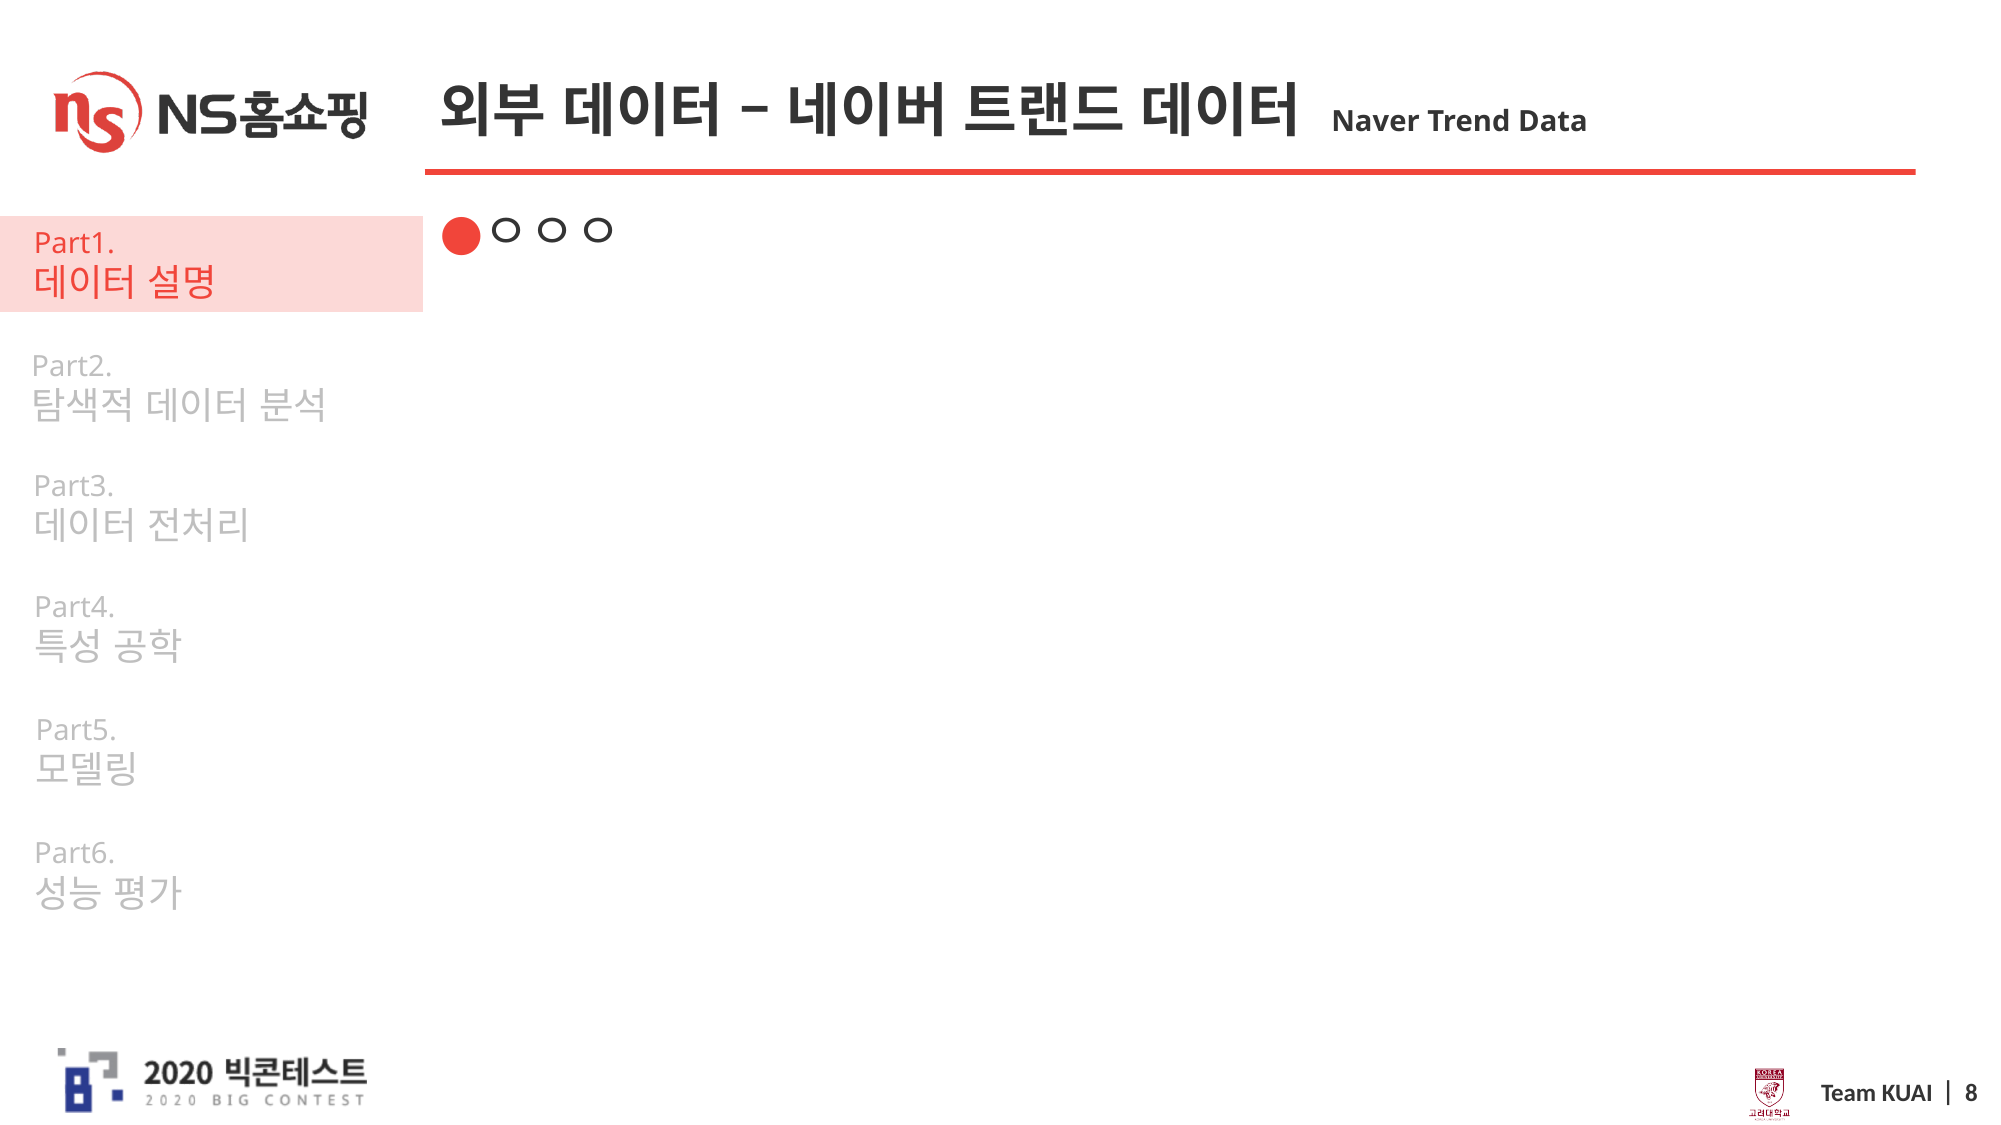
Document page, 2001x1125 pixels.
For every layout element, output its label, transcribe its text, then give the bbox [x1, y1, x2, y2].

list ㅇㅇㅇ [424, 186, 1916, 1053]
picture [42, 62, 377, 164]
picture [40, 1030, 378, 1125]
title 외부 데이터 – 네이버 트랜드 데이터 Naver Trend Data [424, 62, 1916, 164]
slide_number Team KUAI ⎸ 8 [1654, 1061, 1993, 1122]
